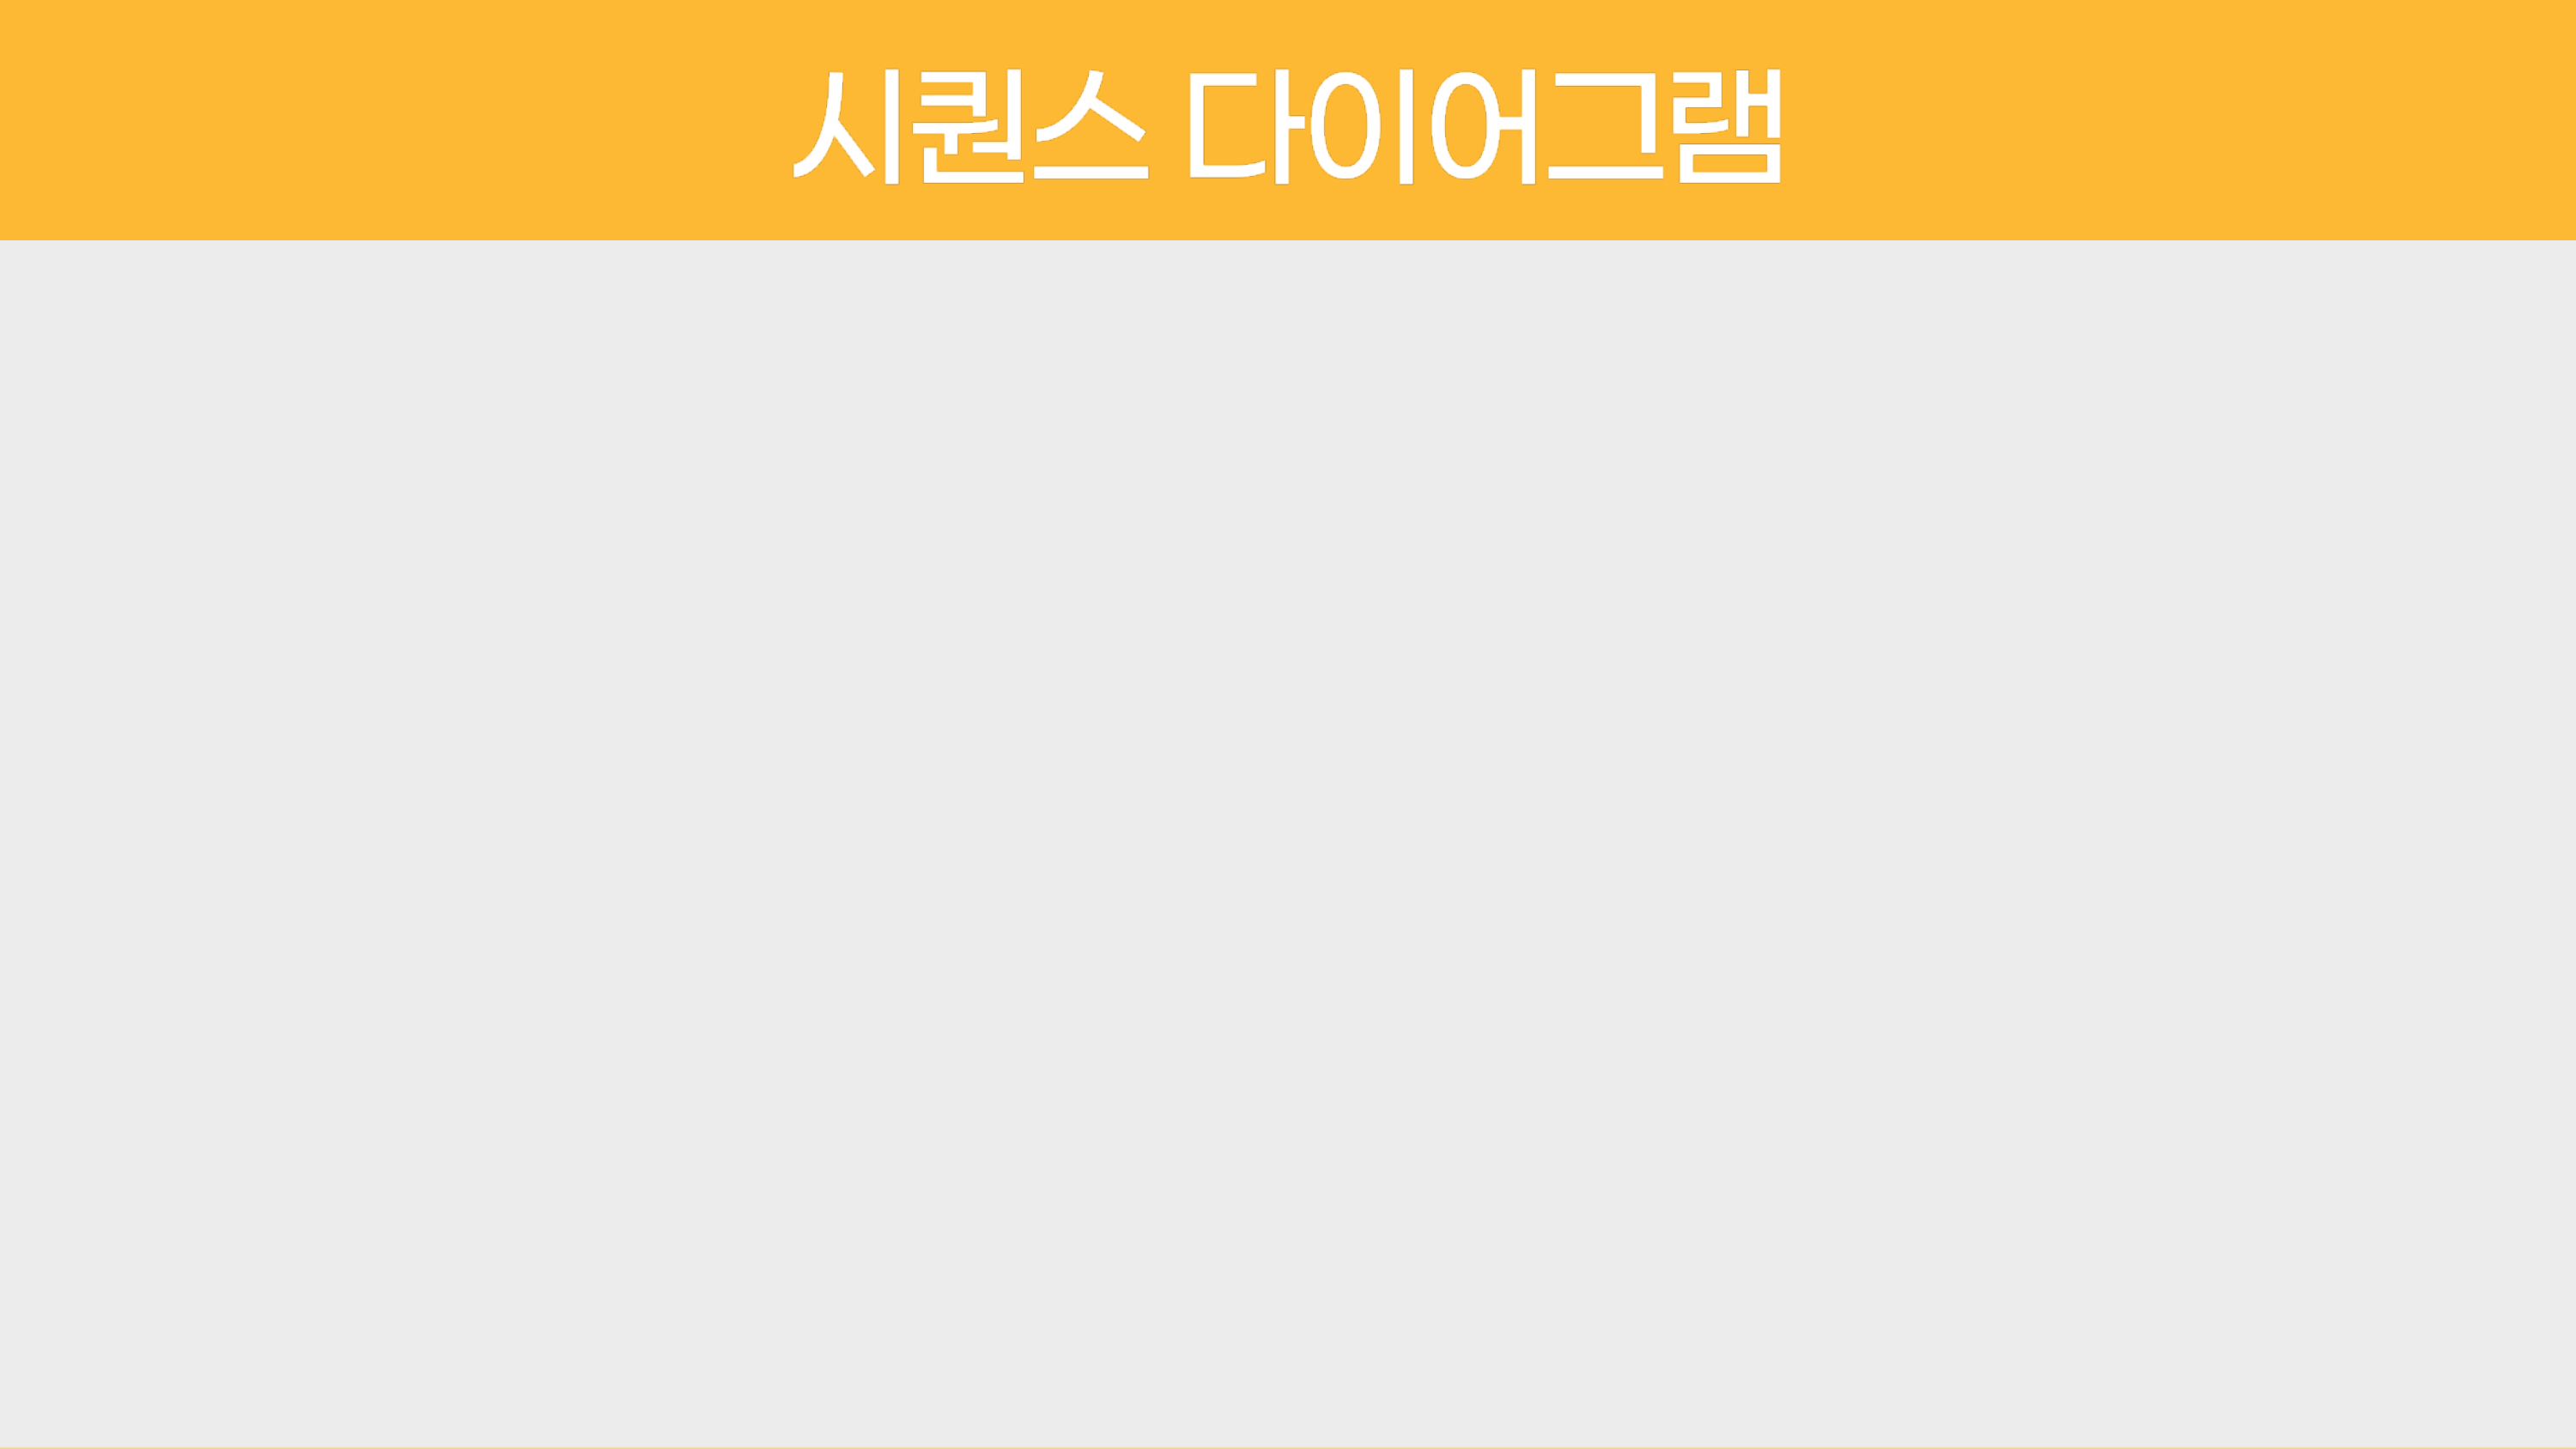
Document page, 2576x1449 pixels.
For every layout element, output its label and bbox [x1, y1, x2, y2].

picture [659, 26, 1851, 267]
text_box [0, 240, 2576, 1449]
